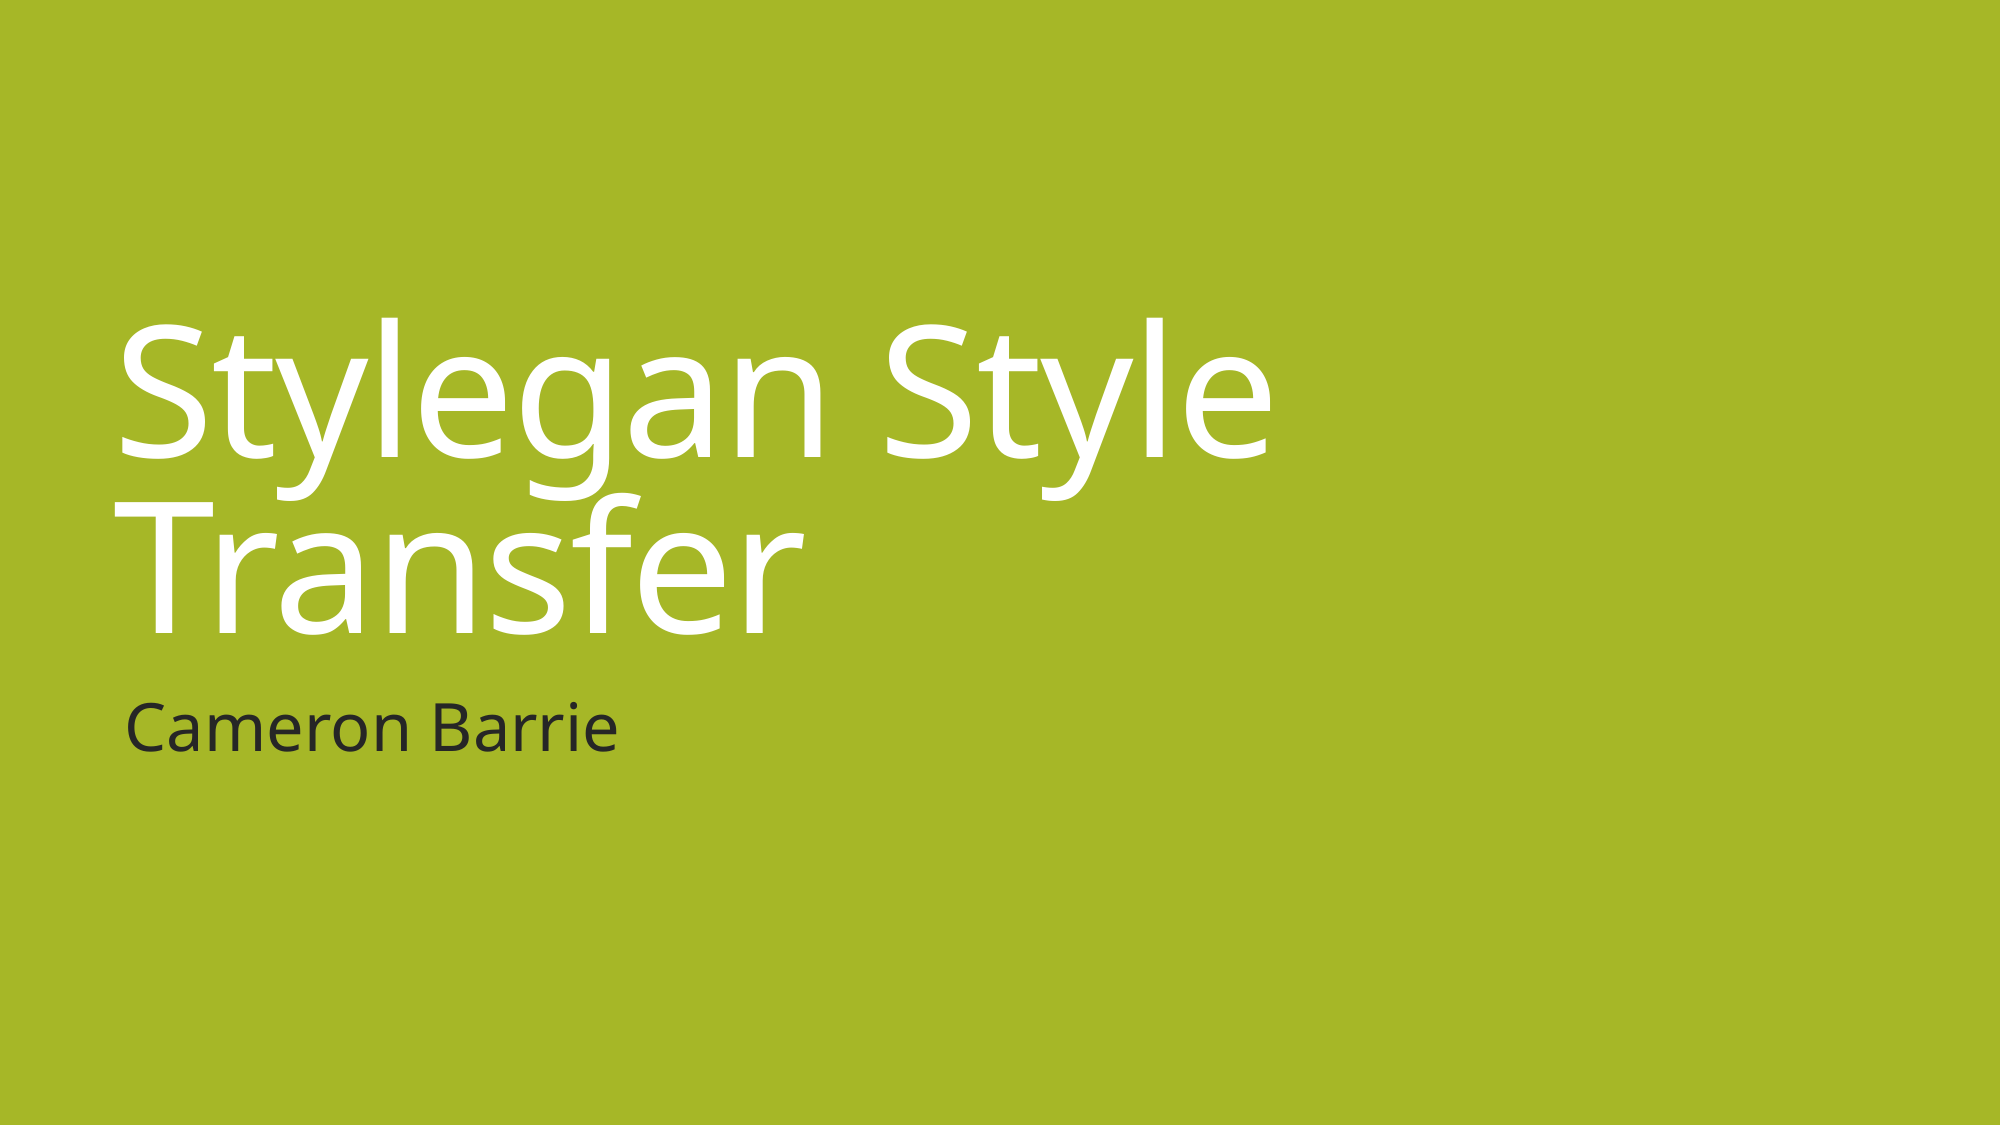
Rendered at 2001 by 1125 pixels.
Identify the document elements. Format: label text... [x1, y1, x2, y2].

subtitle Cameron Barrie [109, 690, 1624, 961]
title Stylegan Style Transfer [98, 126, 1868, 677]
